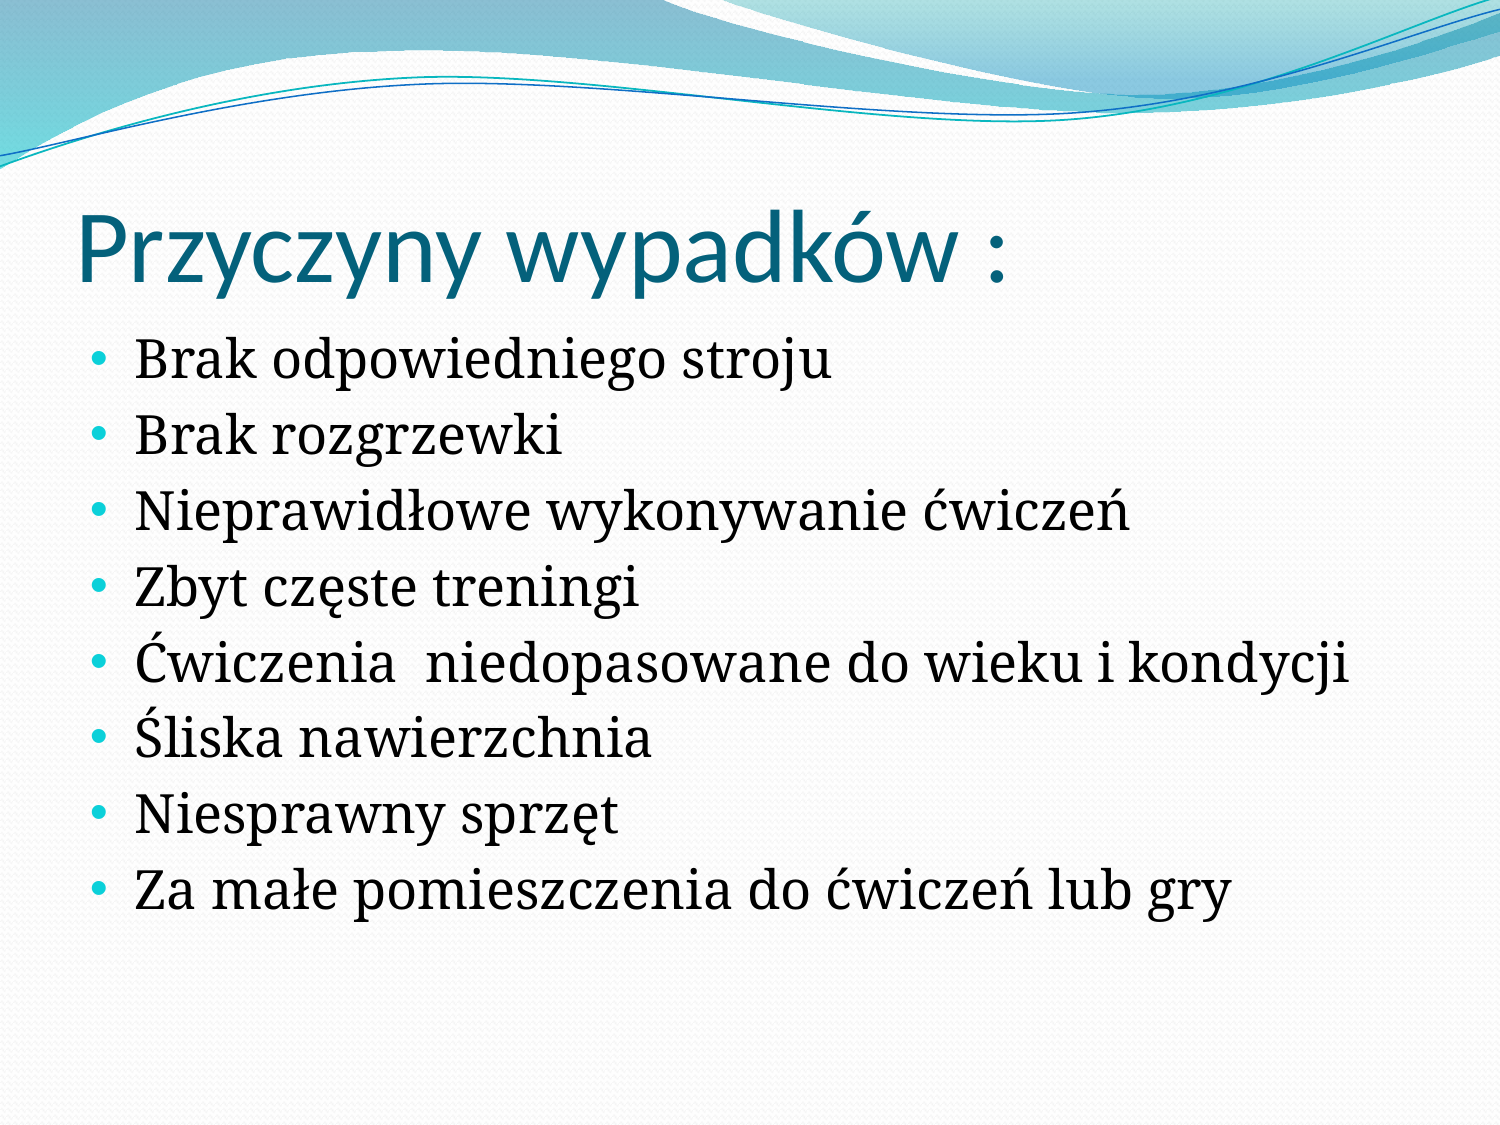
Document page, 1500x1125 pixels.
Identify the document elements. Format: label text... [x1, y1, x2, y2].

title Przyczyny wypadków : [75, 115, 1425, 303]
list Brak odpowiedniego stroju Brak rozgrzewki Nieprawidłowe wykonywanie ćwiczeń Zbyt częste treningi Ćwiczenia niedopasowane do wieku i kondycji Śliska nawierzchnia Niesprawny sprzęt Za małe pomieszczenia do ćwiczeń lub gry [75, 317, 1425, 1038]
